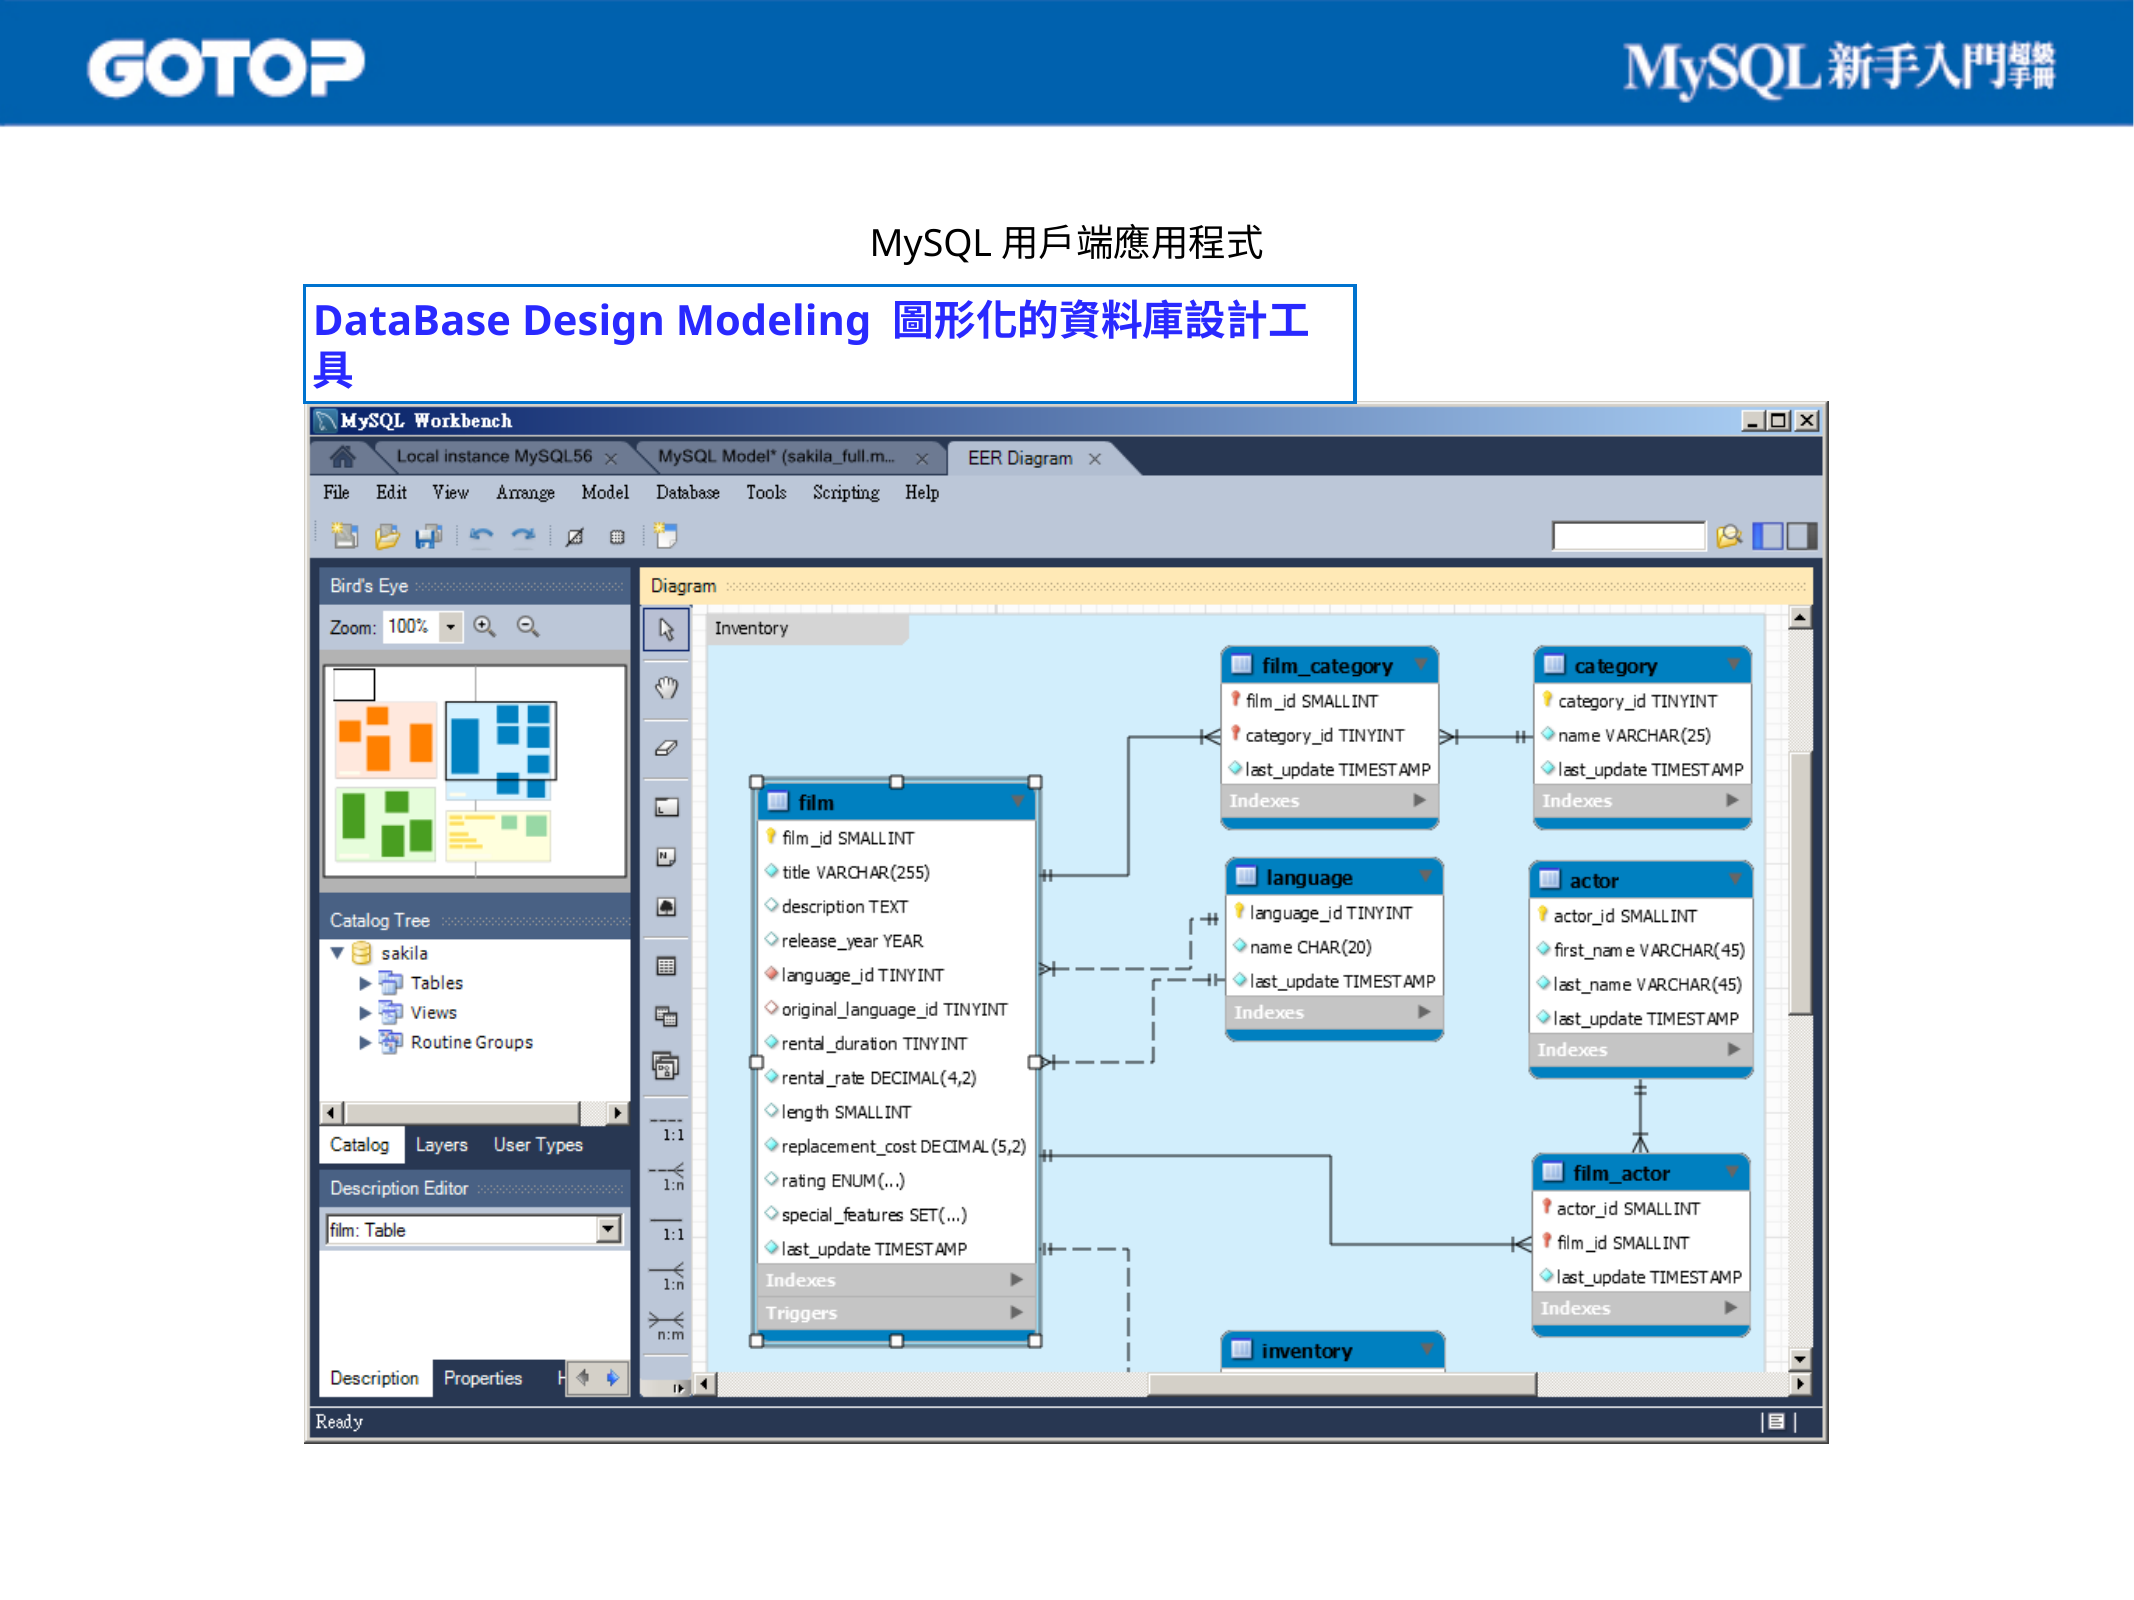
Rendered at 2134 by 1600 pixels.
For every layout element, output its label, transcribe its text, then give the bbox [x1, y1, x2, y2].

title MySQL用戶端應用程式 [128, 41, 2005, 443]
text_box DataBase Design Modeling 圖形化的資料庫設計工具 [304, 285, 1356, 401]
picture [0, 0, 2134, 1600]
